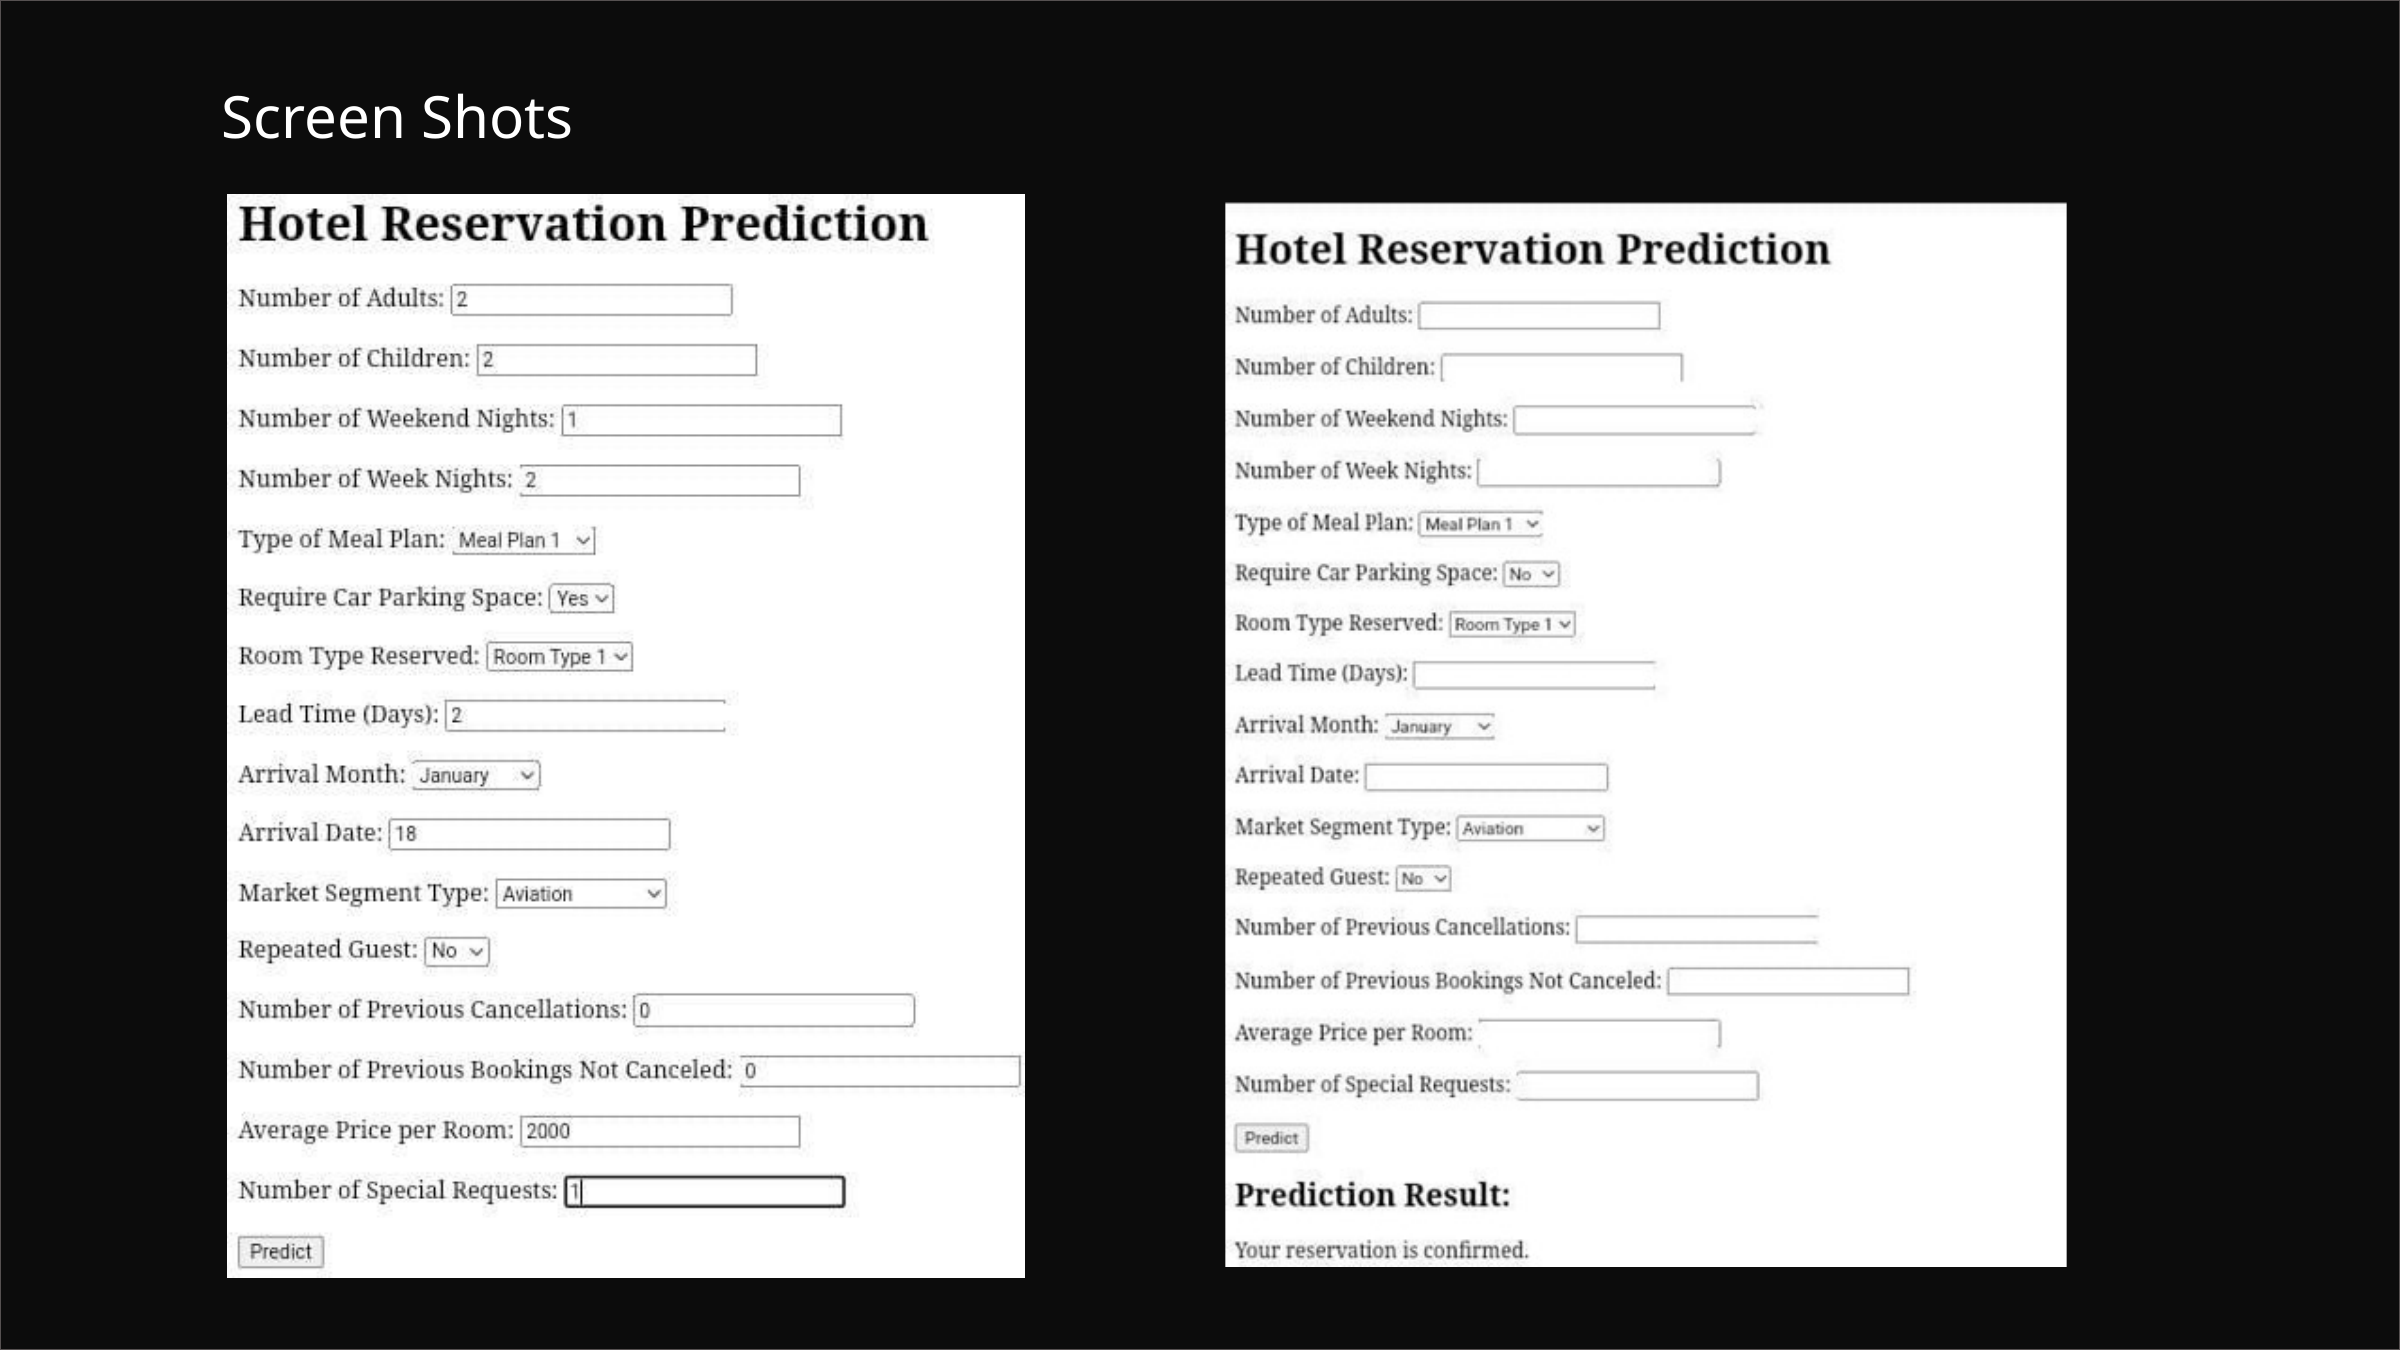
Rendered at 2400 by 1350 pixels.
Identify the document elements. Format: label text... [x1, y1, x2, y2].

text_box Screen Shots [206, 72, 836, 158]
text_box [0, 0, 2400, 1350]
picture [227, 194, 1025, 1278]
picture [1225, 202, 2067, 1267]
